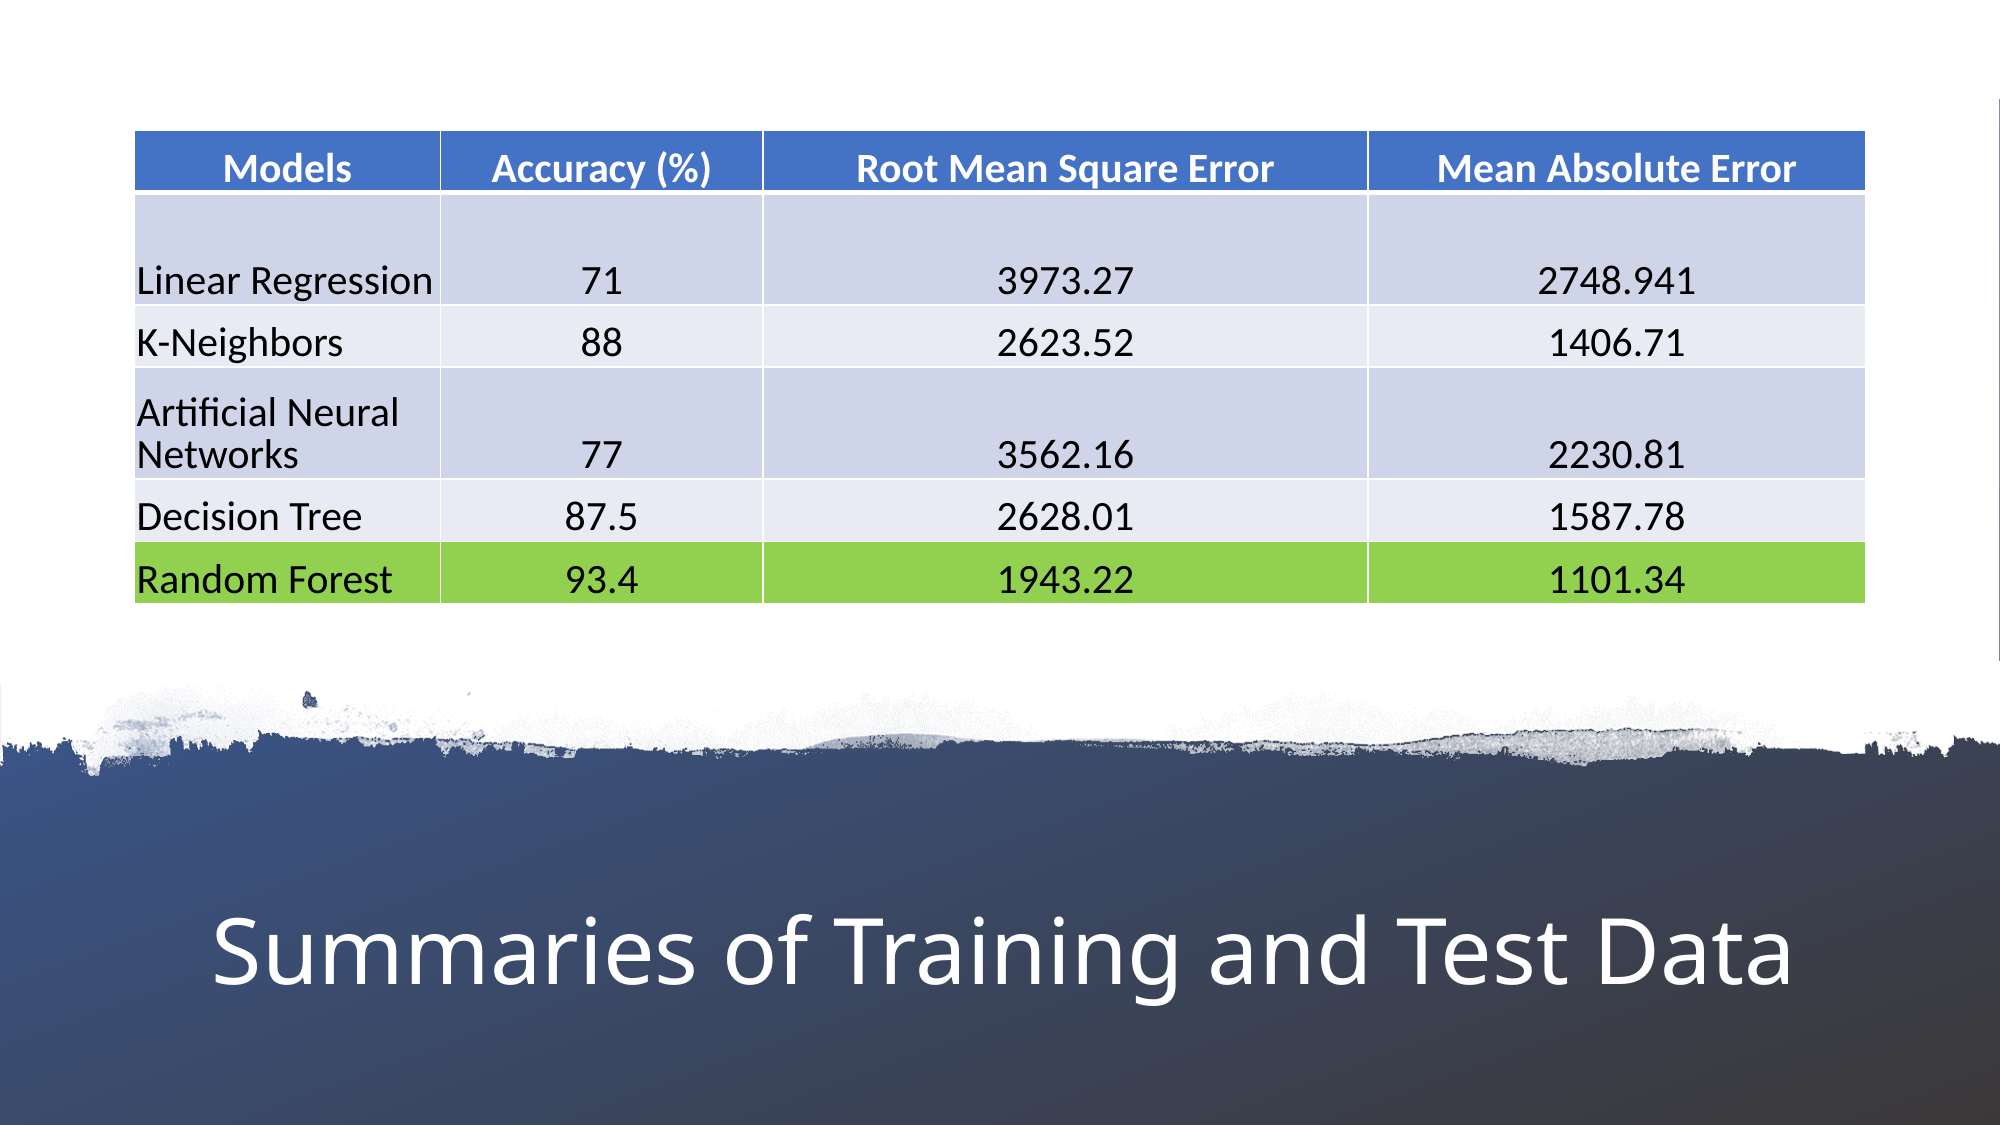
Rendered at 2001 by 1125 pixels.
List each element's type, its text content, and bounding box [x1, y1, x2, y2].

table_cell Decision Tree [135, 480, 440, 541]
table_cell 1101.34 [1369, 542, 1865, 603]
table_cell 2748.941 [1369, 195, 1865, 304]
table_header Root Mean Square Error [764, 131, 1367, 190]
table_header Mean Absolute Error [1369, 131, 1865, 190]
table_cell 2628.01 [764, 480, 1367, 541]
table_cell 88 [441, 306, 762, 366]
table_cell 77 [441, 368, 762, 478]
table_cell 3973.27 [764, 195, 1367, 304]
table_cell Artificial Neural Networks [135, 368, 440, 478]
table_cell 1587.78 [1369, 480, 1865, 541]
table_header Models [135, 131, 440, 190]
text_box [0, 0, 2000, 661]
table_cell 1406.71 [1369, 306, 1865, 366]
table_cell 2623.52 [764, 306, 1367, 366]
table_header Accuracy (%) [441, 131, 762, 190]
table_cell 93.4 [441, 542, 762, 603]
table_cell Random Forest [135, 542, 440, 603]
table_cell 71 [441, 195, 762, 304]
table_cell Linear Regression [135, 195, 440, 304]
picture [0, 661, 2000, 890]
table_cell 3562.16 [764, 368, 1367, 478]
title Summaries of Training and Test Data [131, 891, 1878, 1019]
text_box [0, 890, 2000, 1125]
table_cell K-Neighbors [135, 306, 440, 366]
table_cell 87.5 [441, 480, 762, 541]
table_cell 2230.81 [1369, 368, 1865, 478]
table_cell 1943.22 [764, 542, 1367, 603]
